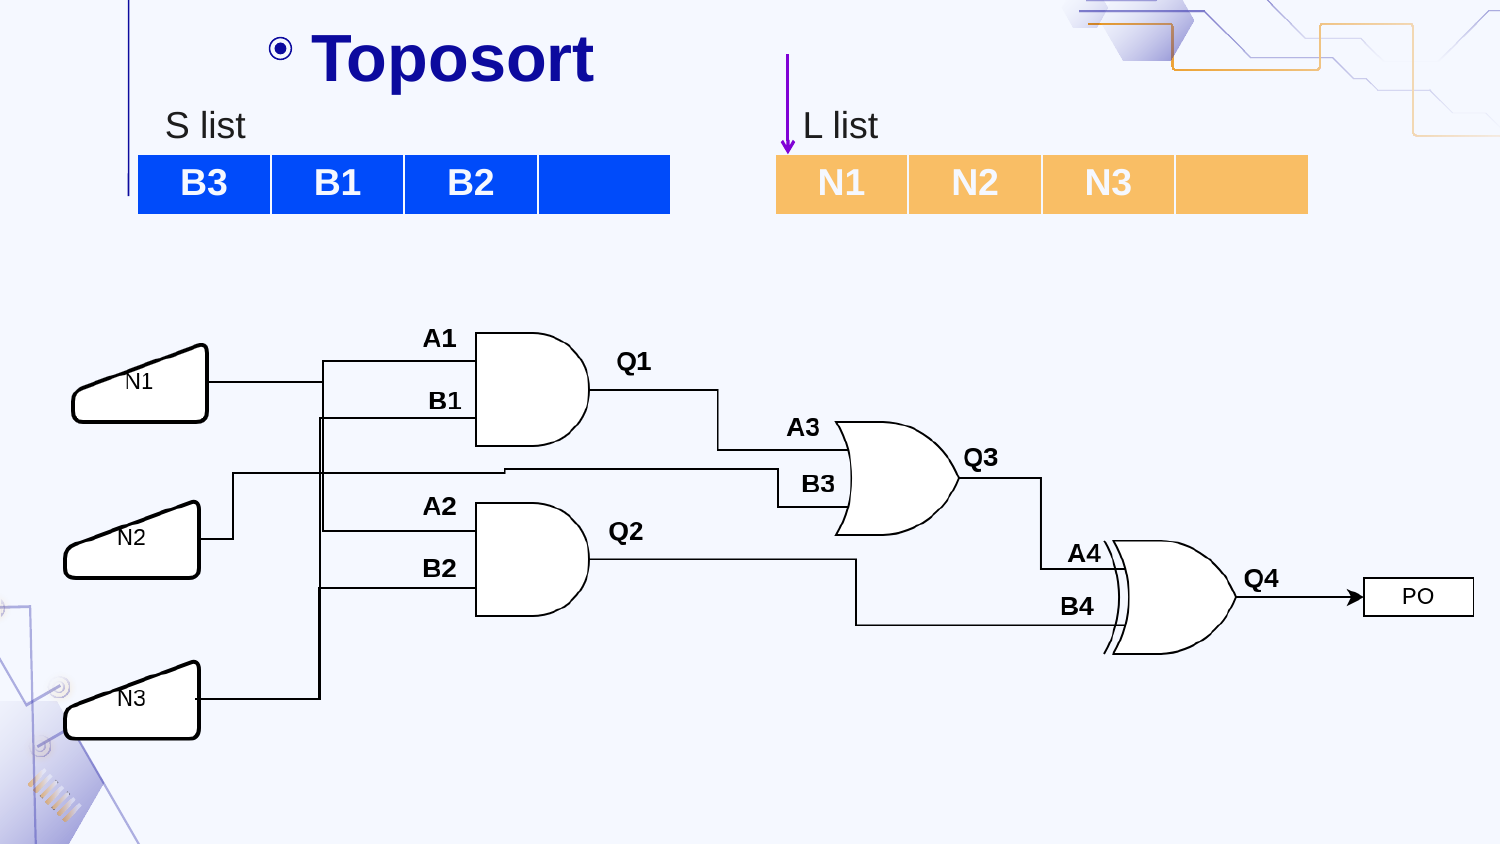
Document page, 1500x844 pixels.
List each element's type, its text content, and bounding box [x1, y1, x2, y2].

table_header B2 [405, 155, 537, 214]
text_box L list [789, 93, 1296, 154]
table_header N2 [909, 155, 1041, 214]
table_header [1176, 155, 1308, 214]
picture [62, 309, 1474, 741]
text_box Toposort [296, 0, 1500, 94]
text_box S list [150, 93, 658, 154]
table_header N1 [776, 155, 907, 214]
table_header B3 [138, 155, 270, 214]
table_header B1 [272, 155, 403, 214]
table_header [539, 155, 670, 214]
table_header N3 [1043, 155, 1174, 214]
